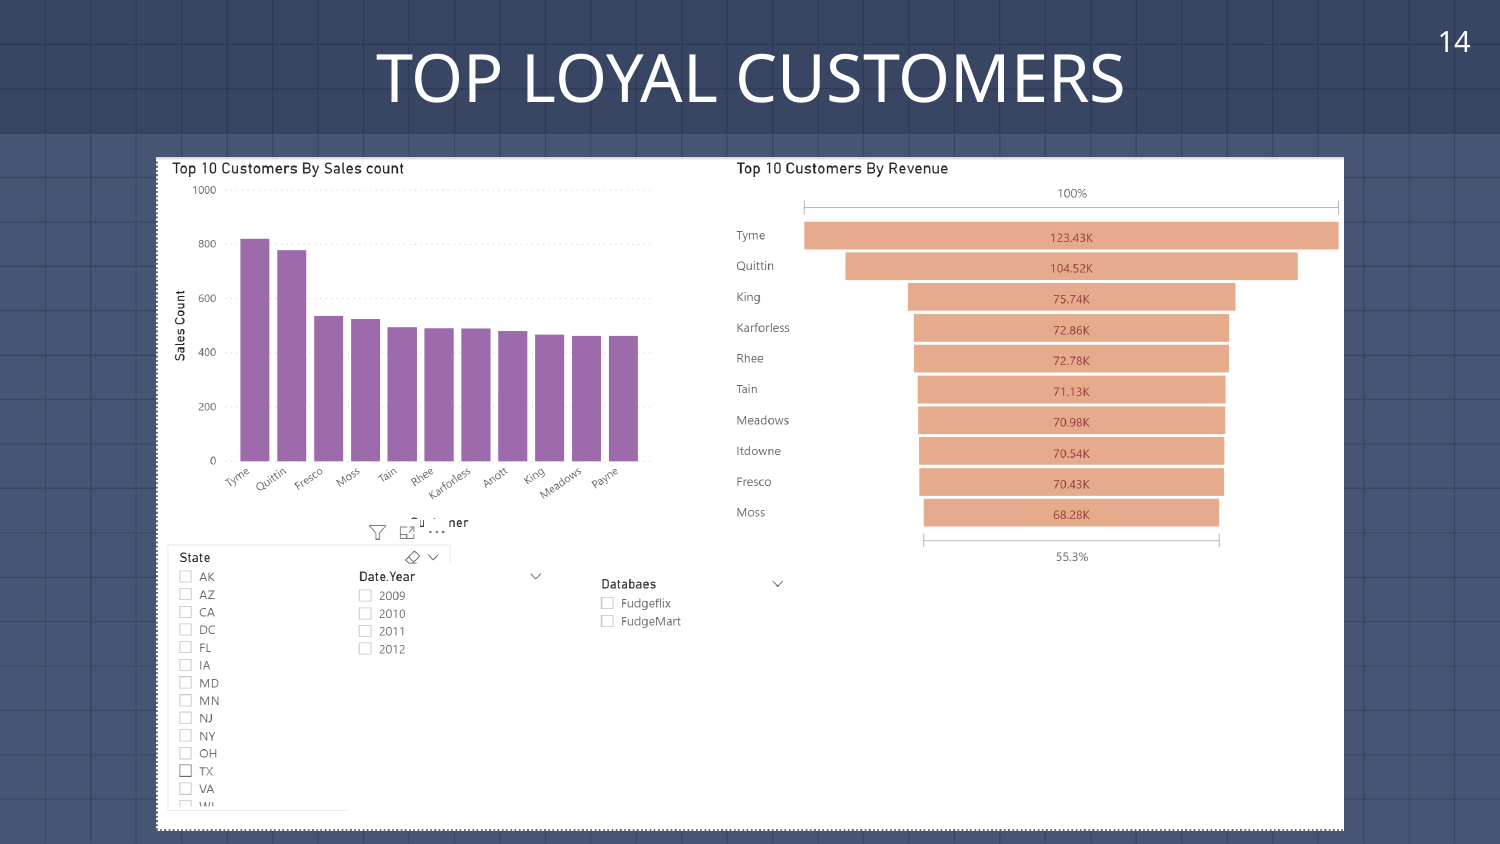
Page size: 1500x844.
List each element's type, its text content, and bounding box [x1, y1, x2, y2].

title TOP LOYAL CUSTOMERS [121, 13, 1383, 131]
picture [156, 157, 1344, 831]
slide_number 14 [1408, 0, 1500, 88]
